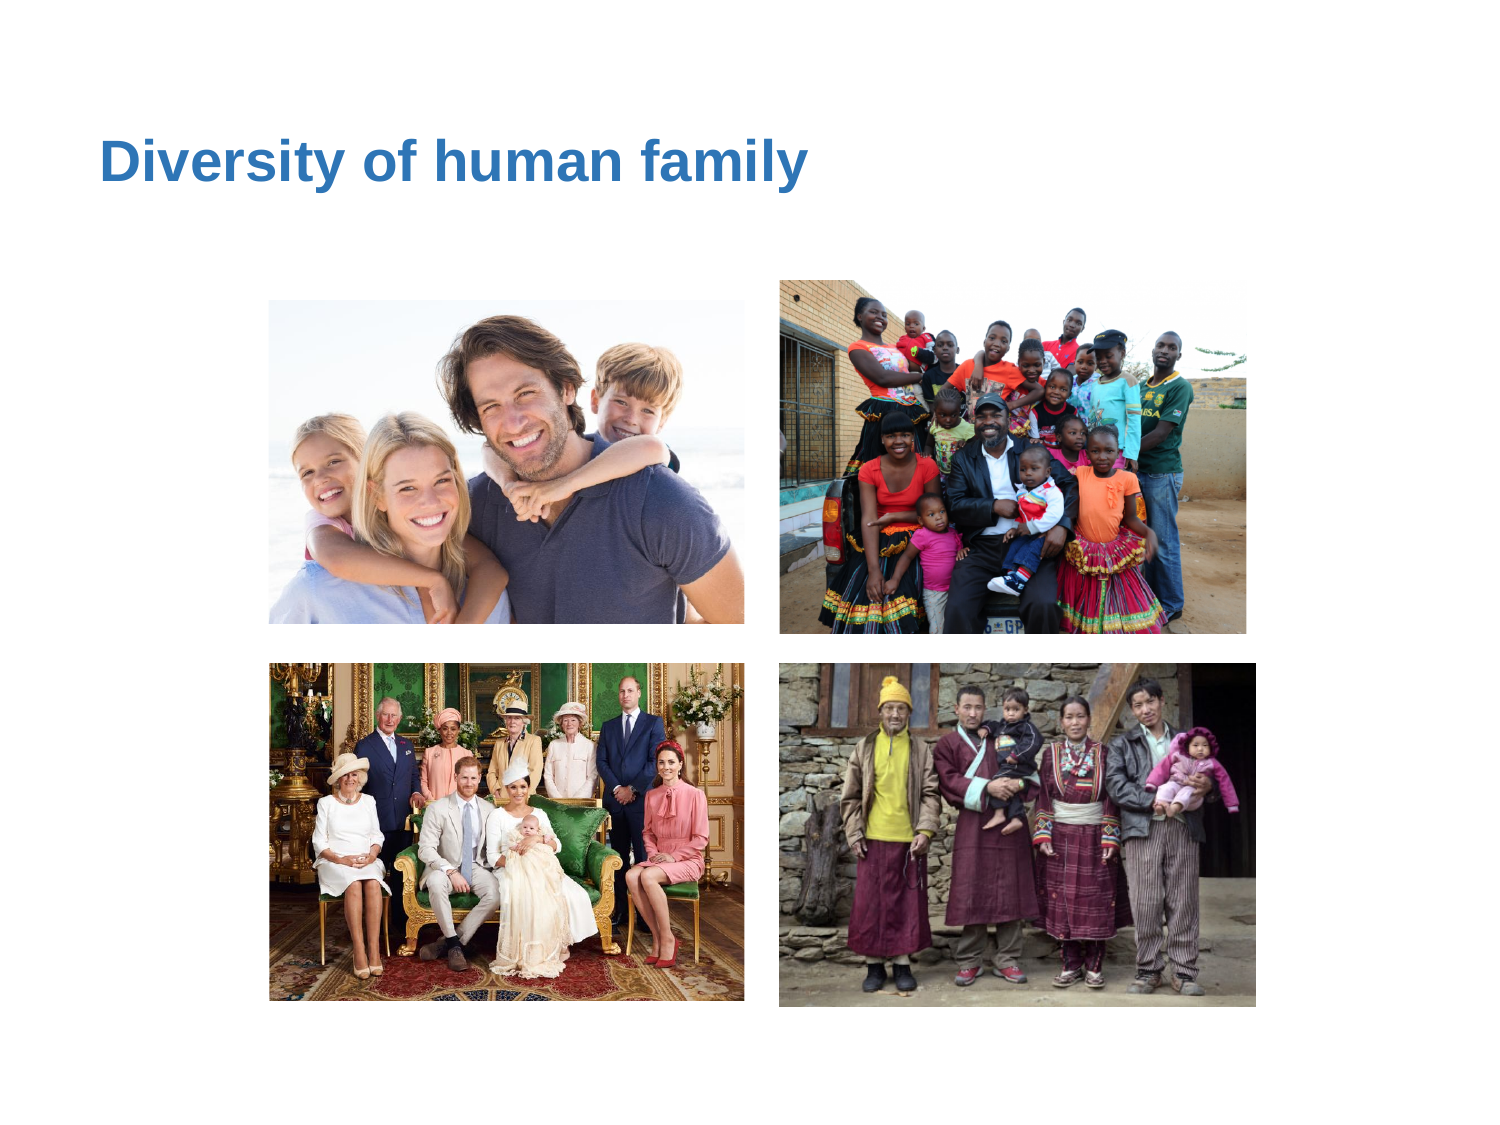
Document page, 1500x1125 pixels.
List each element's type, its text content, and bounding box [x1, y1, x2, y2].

picture [779, 663, 1256, 1007]
picture [779, 280, 1247, 634]
picture [269, 663, 745, 1001]
text_box Diversity of human family [84, 54, 1396, 262]
picture [268, 300, 745, 624]
